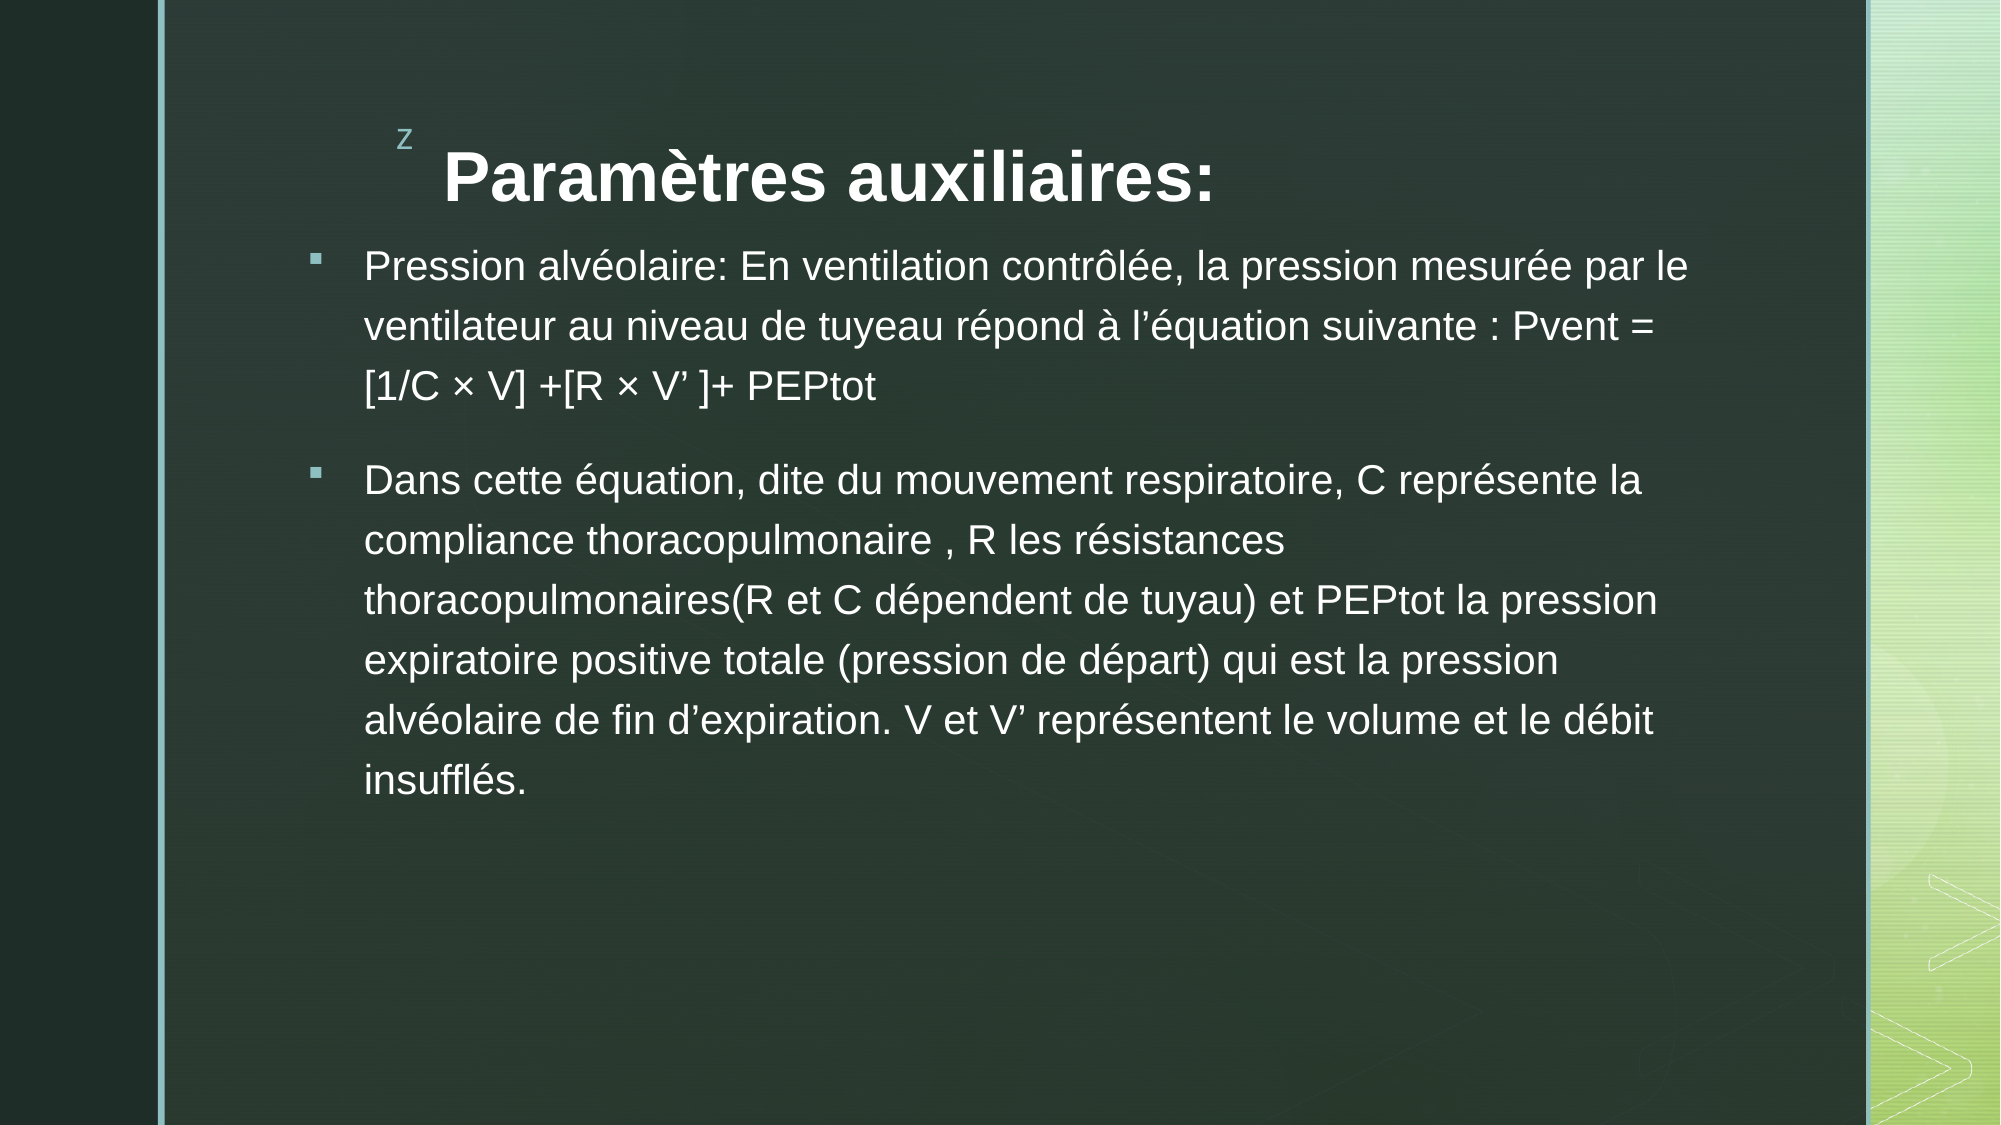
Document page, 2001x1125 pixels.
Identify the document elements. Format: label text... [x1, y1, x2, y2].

picture [1871, 0, 2001, 1125]
title Paramètres auxiliaires: [428, 132, 1734, 310]
list Pression alvéolaire: En ventilation contrôlée, la pression mesurée par le ventilateur au niveau de tuyeau répond à l’équation suivante : Pvent = [1/C × V] +[R × V’ ]+ PEPtot Dans cette équation, dite du mouvement respiratoire, C représente la compliance thoracopulmonaire , R les résistances thoracopulmonaires(R et C dépendent de tuyau) et PEPtot la pression expiratoire positive totale (pression de départ) qui est la pression alvéolaire de fin d’expiration. V et V’ représentent le volume et le débit insufflés. [292, 183, 1708, 941]
